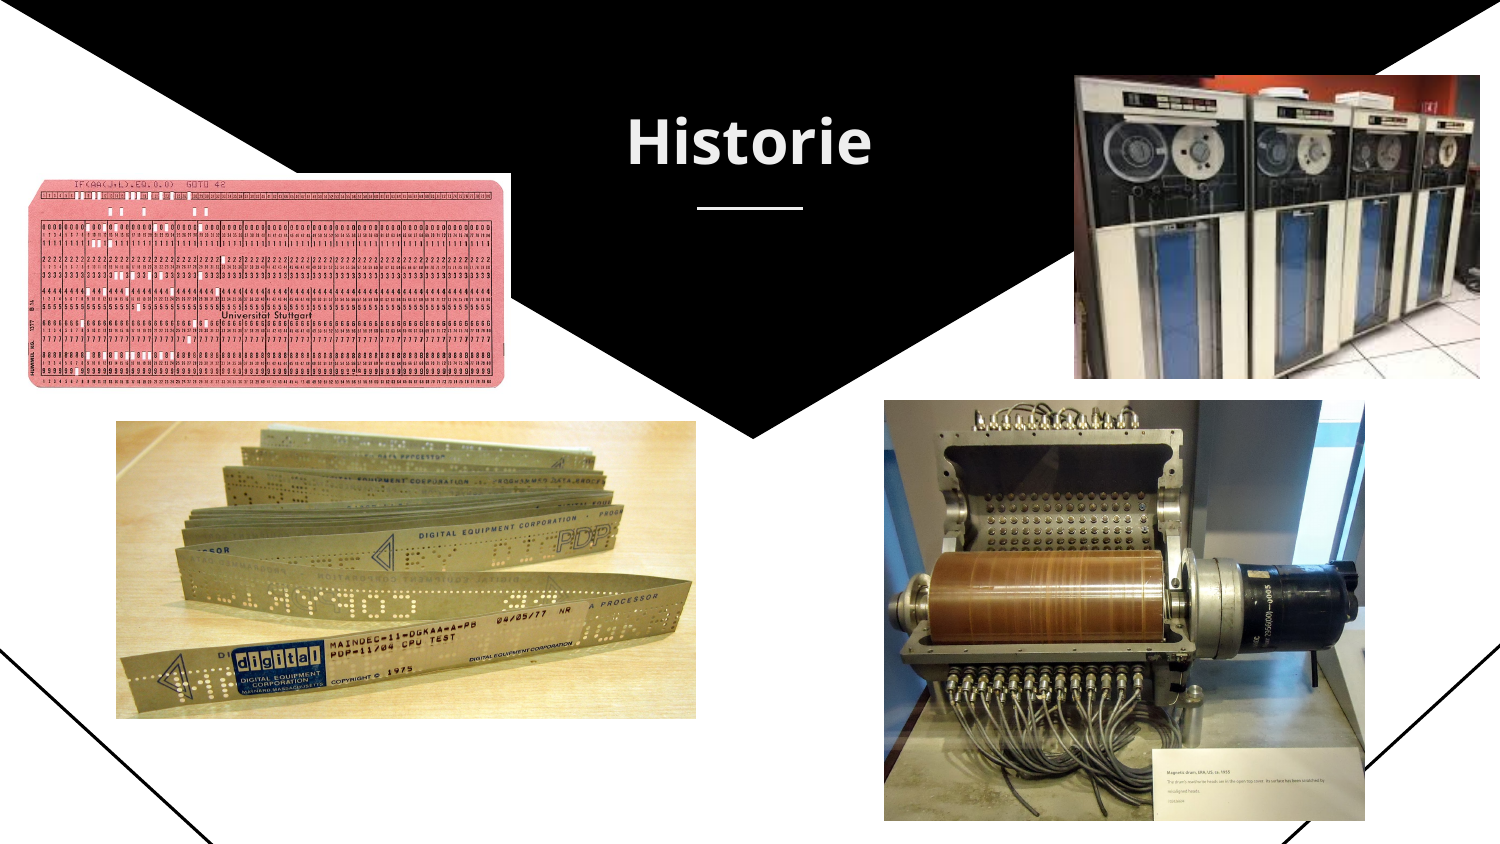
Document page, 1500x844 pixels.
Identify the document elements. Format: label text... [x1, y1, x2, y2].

picture [19, 173, 511, 395]
picture [884, 400, 1366, 821]
picture [116, 421, 696, 719]
title Historie [116, 87, 1069, 174]
picture [1074, 75, 1480, 379]
